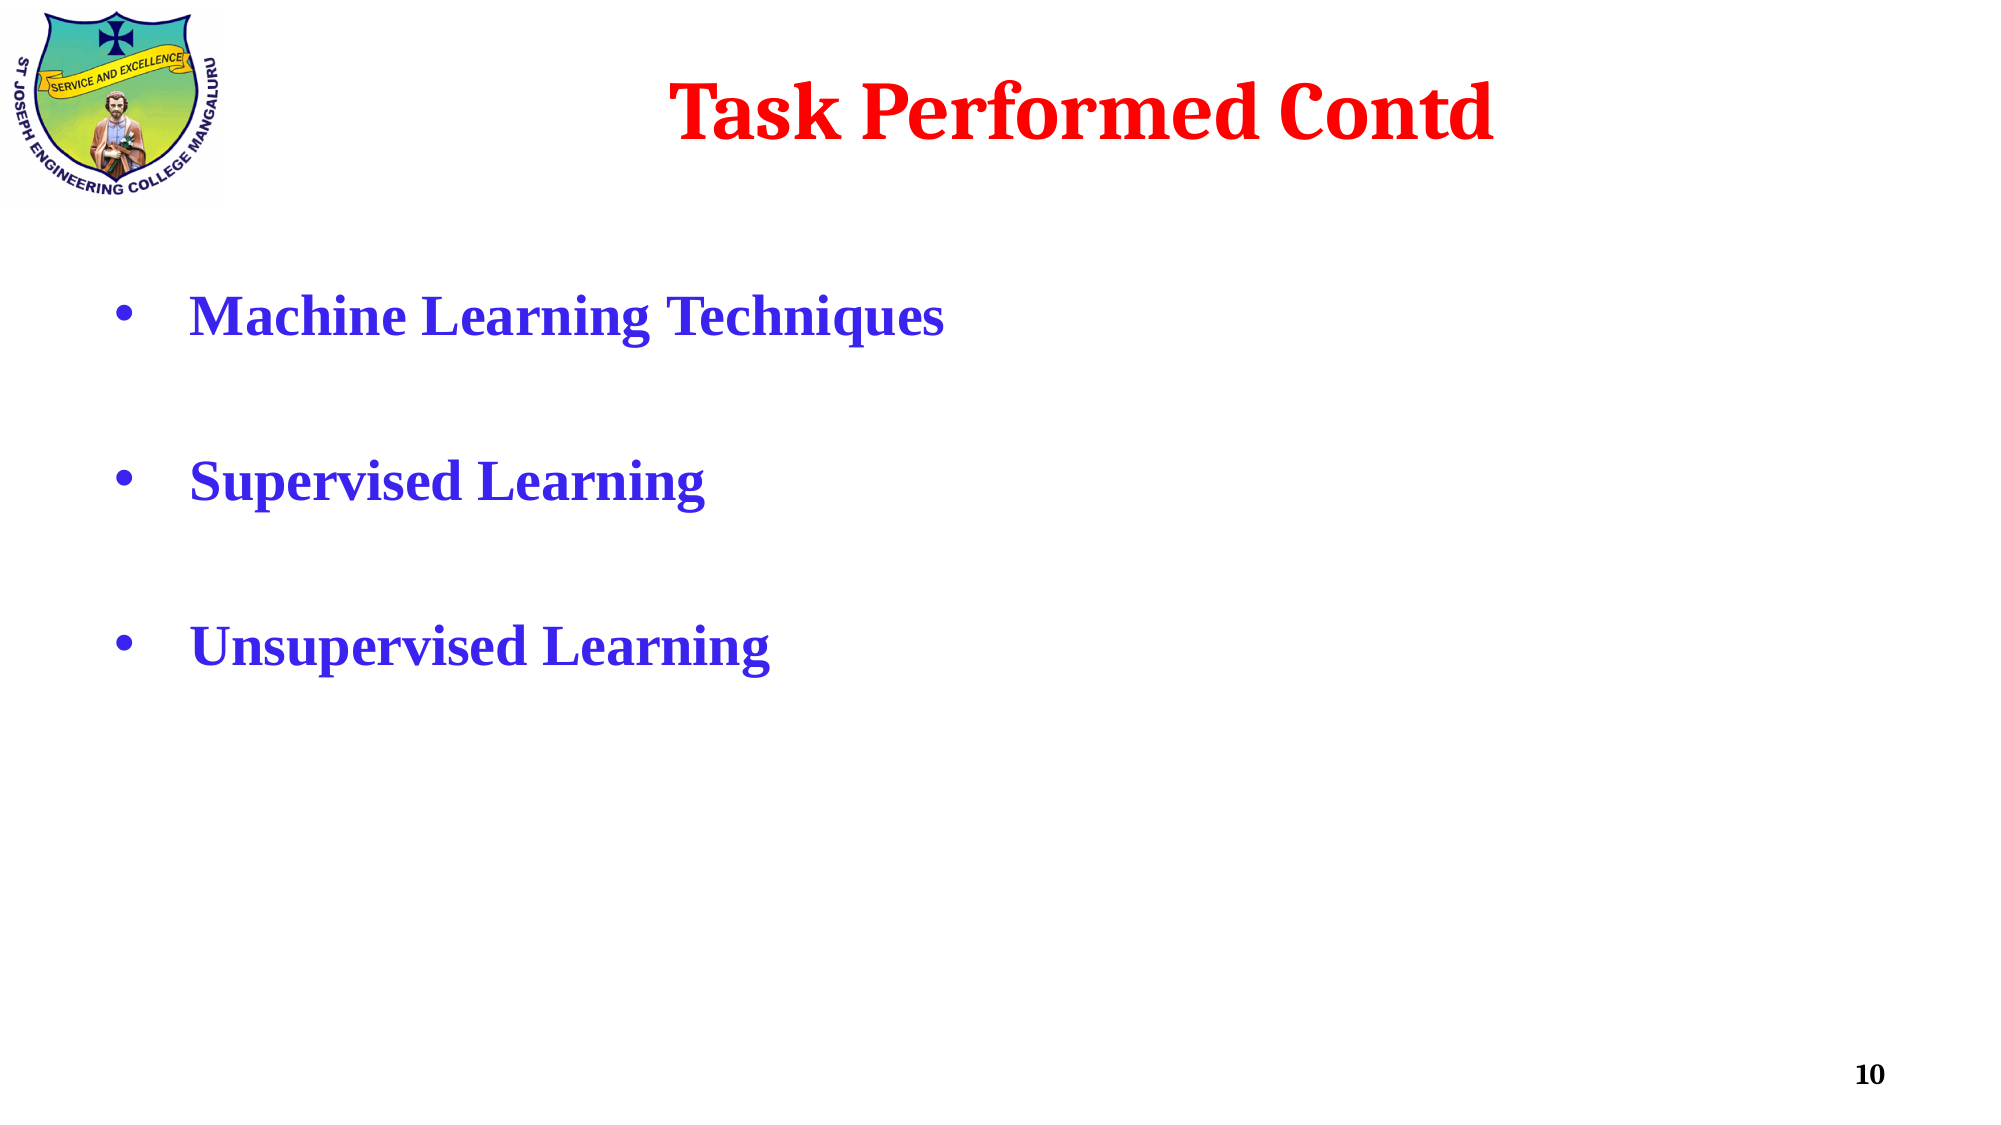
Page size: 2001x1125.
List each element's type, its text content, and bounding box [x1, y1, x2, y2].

picture [0, 8, 225, 205]
slide_number 10 [1433, 1042, 1900, 1103]
list Machine Learning Techniques Supervised Learning Unsupervised Learning [99, 187, 1900, 1005]
title Task Performed Contd [266, 24, 1900, 187]
